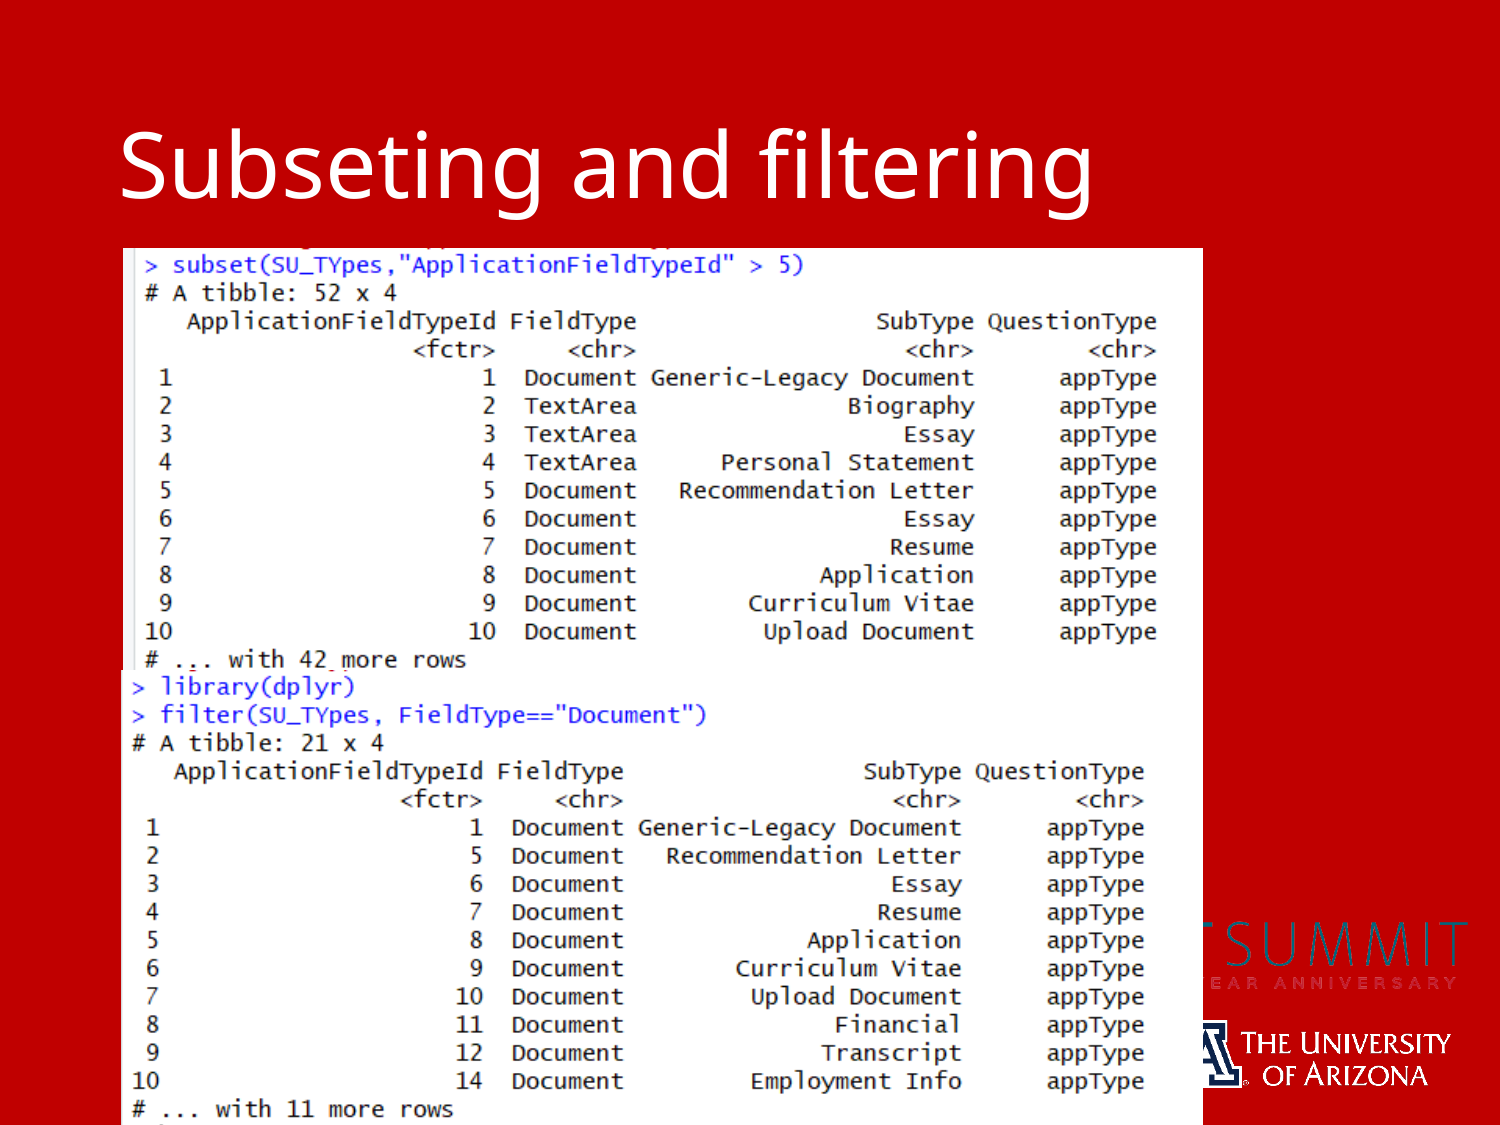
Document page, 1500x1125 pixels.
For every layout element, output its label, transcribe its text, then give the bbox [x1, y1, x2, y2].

picture [121, 248, 1476, 1125]
title Subseting and filtering [103, 59, 1397, 278]
